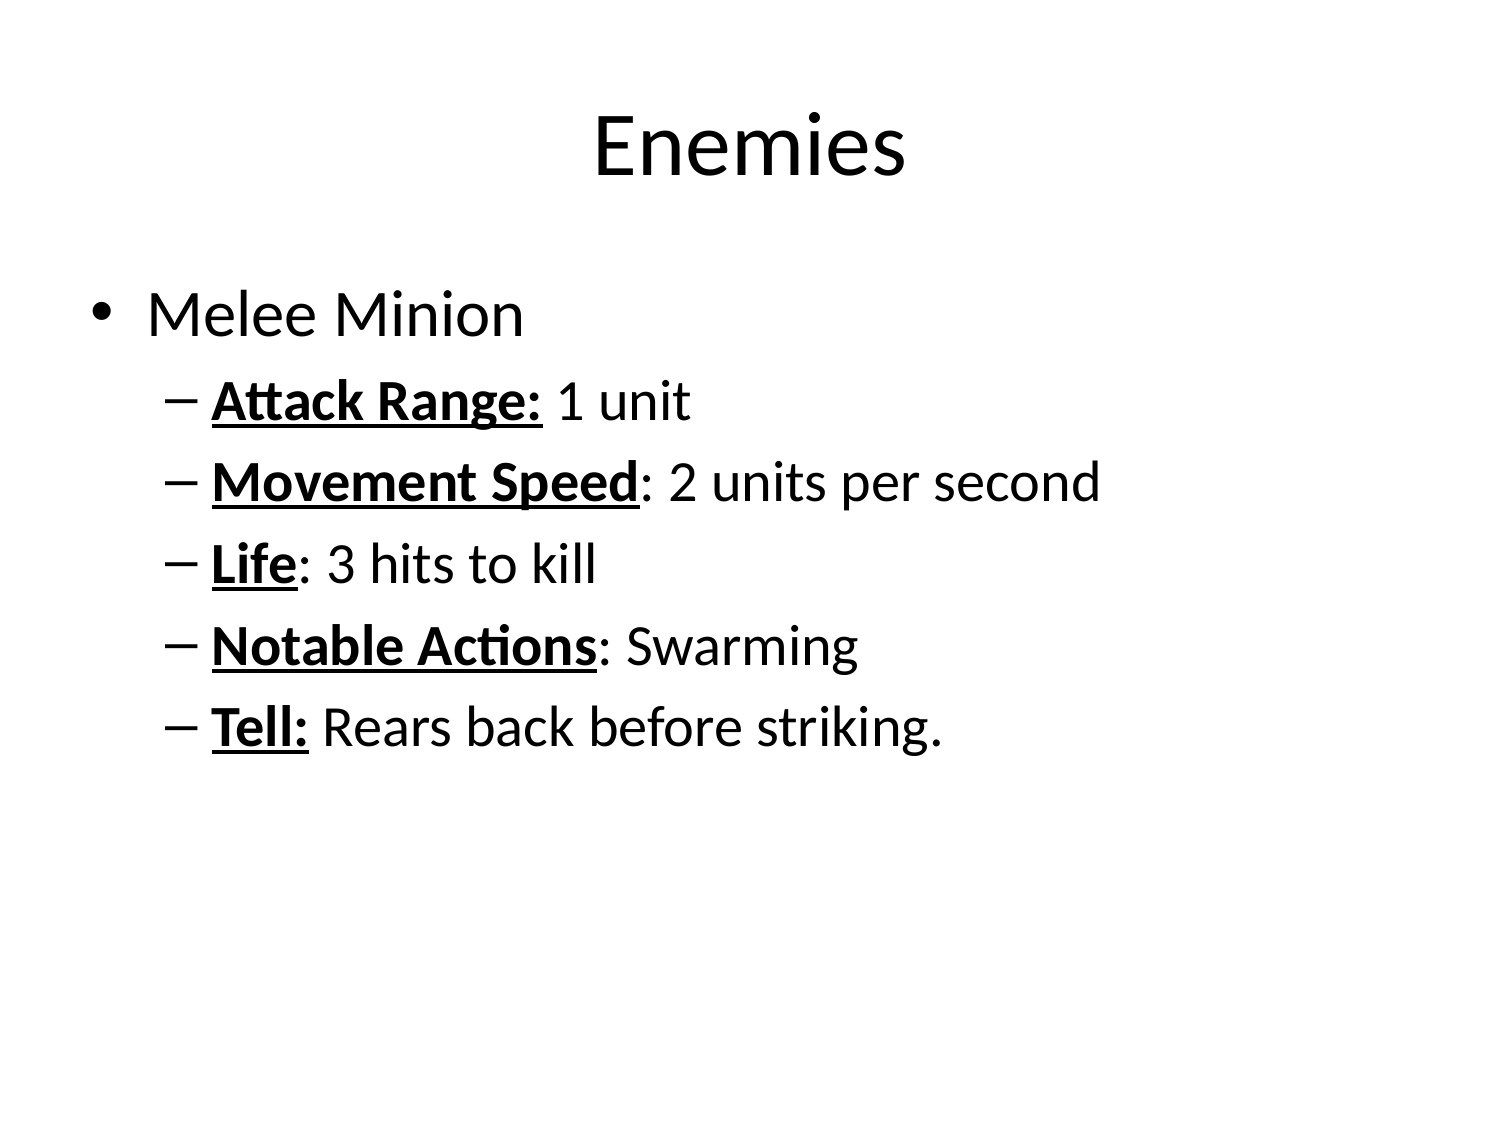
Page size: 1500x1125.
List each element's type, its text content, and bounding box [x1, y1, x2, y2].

list Melee Minion Attack Range: 1 unit Movement Speed: 2 units per second Life: 3 hits to kill Notable Actions: Swarming Tell: Rears back before striking. [75, 262, 1425, 1005]
title Enemies [75, 45, 1425, 233]
